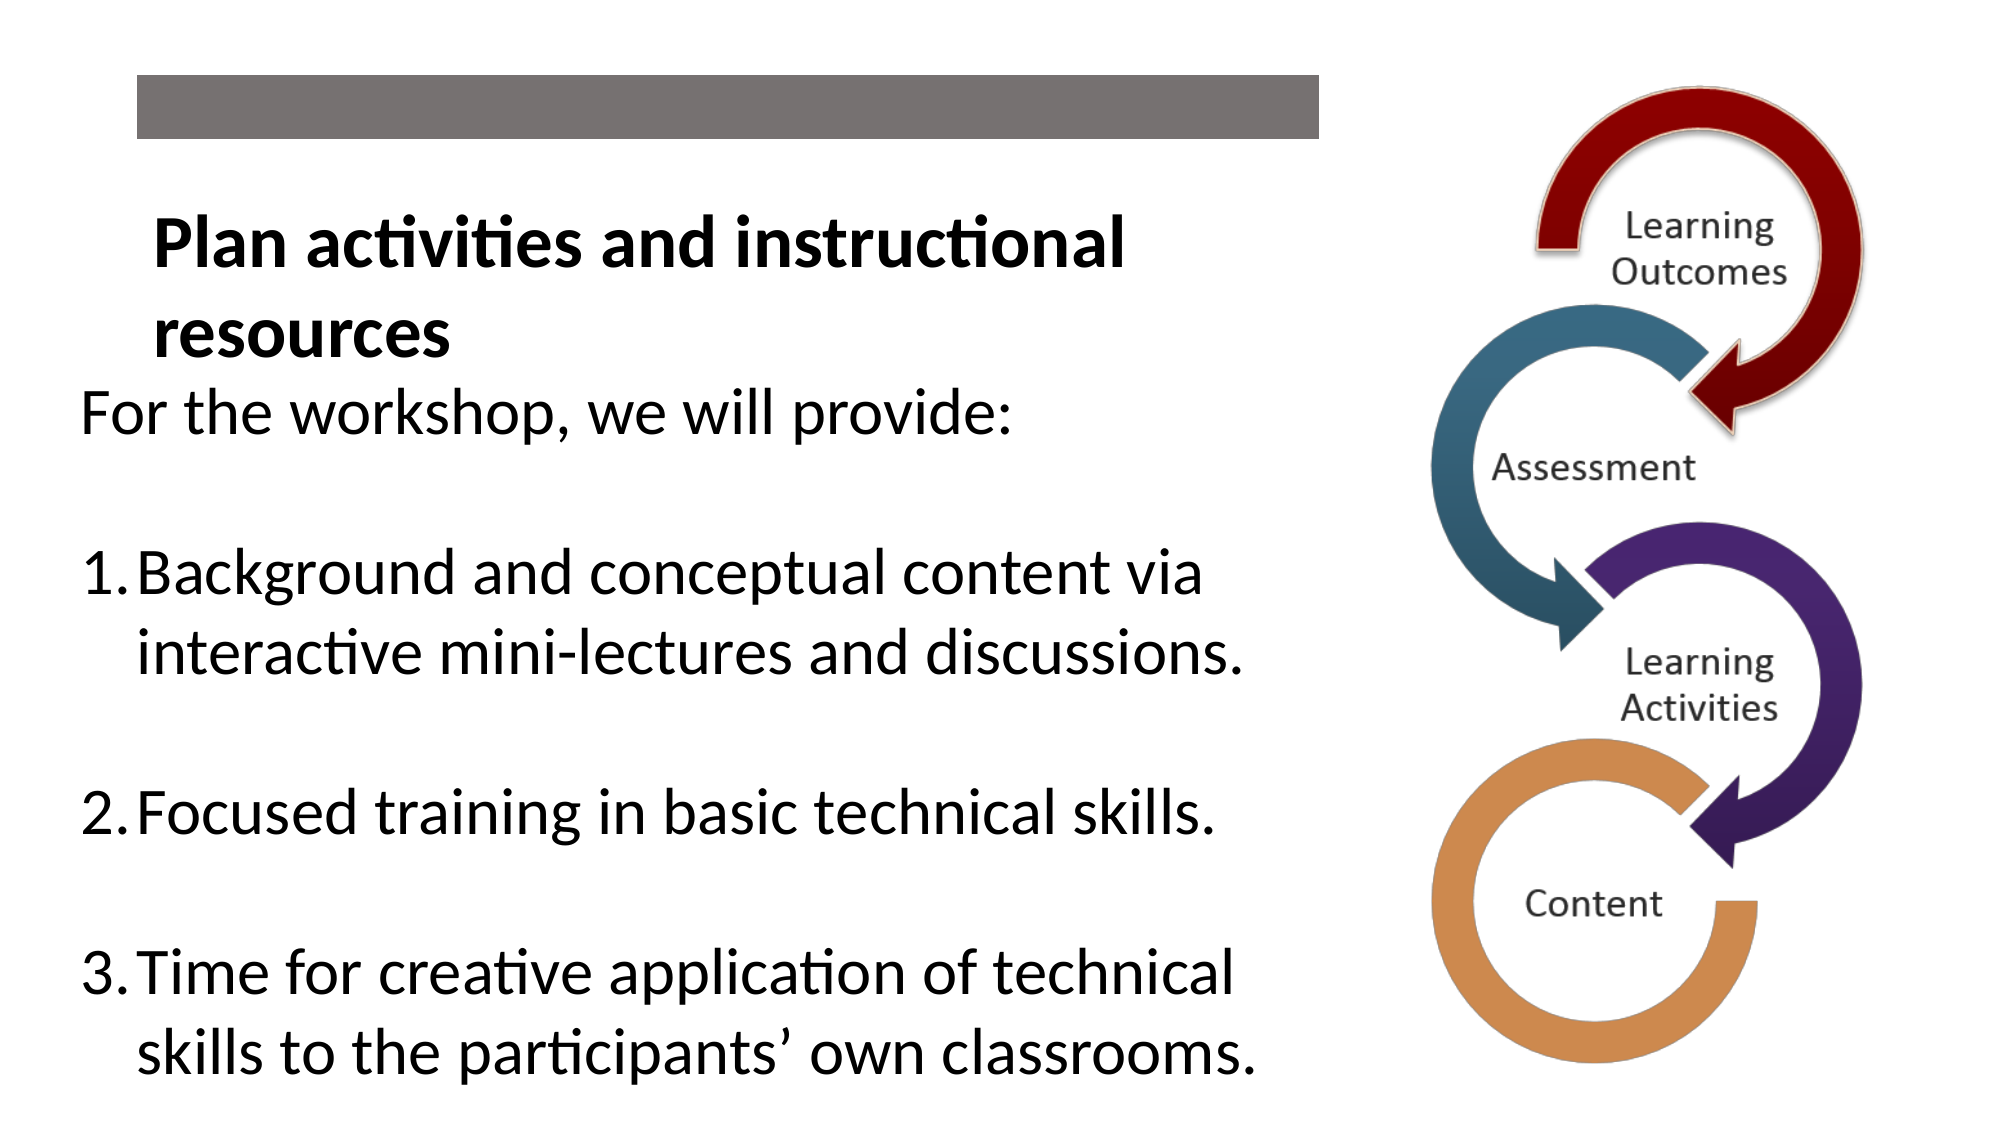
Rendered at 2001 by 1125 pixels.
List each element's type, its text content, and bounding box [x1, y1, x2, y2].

text_box [137, 75, 1293, 139]
picture [1293, 0, 2000, 1125]
text_box Plan activities and instructional resources [138, 184, 1293, 360]
text_box For the workshop, we will provide: Background and conceptual content via interactive mini-lectures and discussions. Focused training in basic technical skills. Time for creative application of technical skills to the participants’ own classrooms. [65, 360, 1293, 1096]
